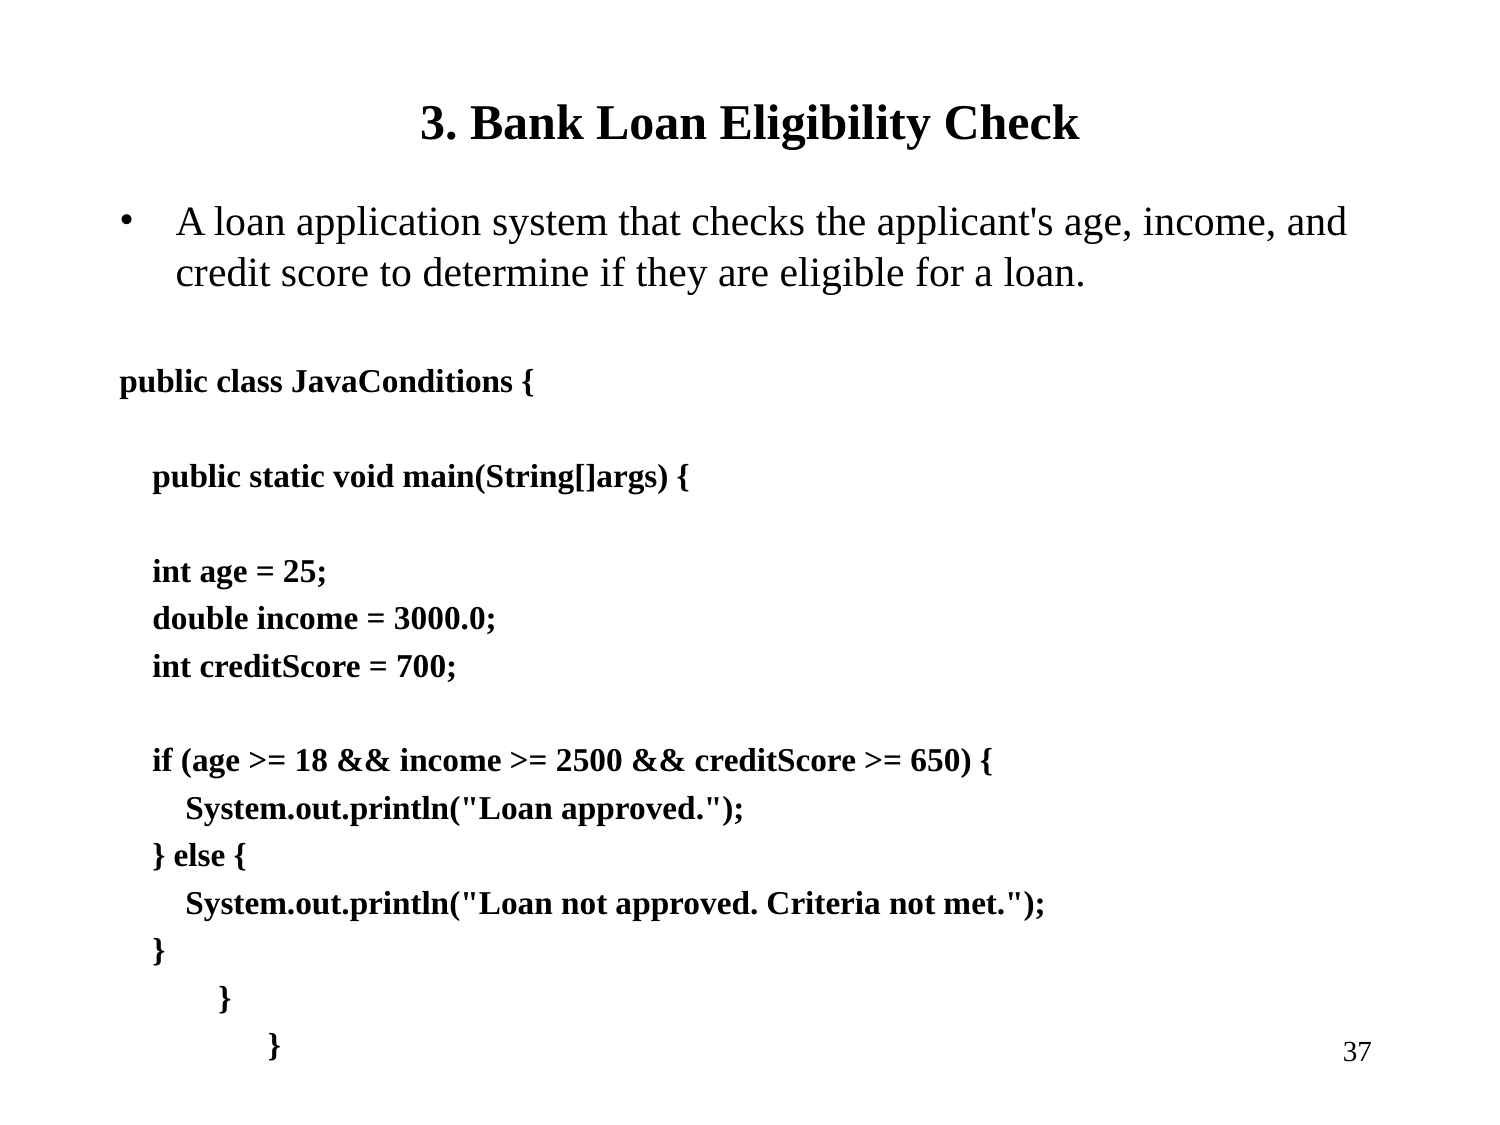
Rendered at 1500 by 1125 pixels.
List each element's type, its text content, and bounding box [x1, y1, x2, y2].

title 3. Bank Loan Eligibility Check [112, 26, 1388, 186]
list A loan application system that checks the applicant's age, income, and credit score to determine if they are eligible for a loan. public class JavaConditions { public static void main(String[]args) { int age = 25; double income = 3000.0; int creditScore = 700; if (age >= 18 && income >= 2500 && creditScore >= 650) { System.out.println("Loan approved."); } else { System.out.println("Loan not approved. Criteria not met."); } } } [85, 186, 1447, 1106]
slide_number 37 [1074, 1025, 1388, 1100]
